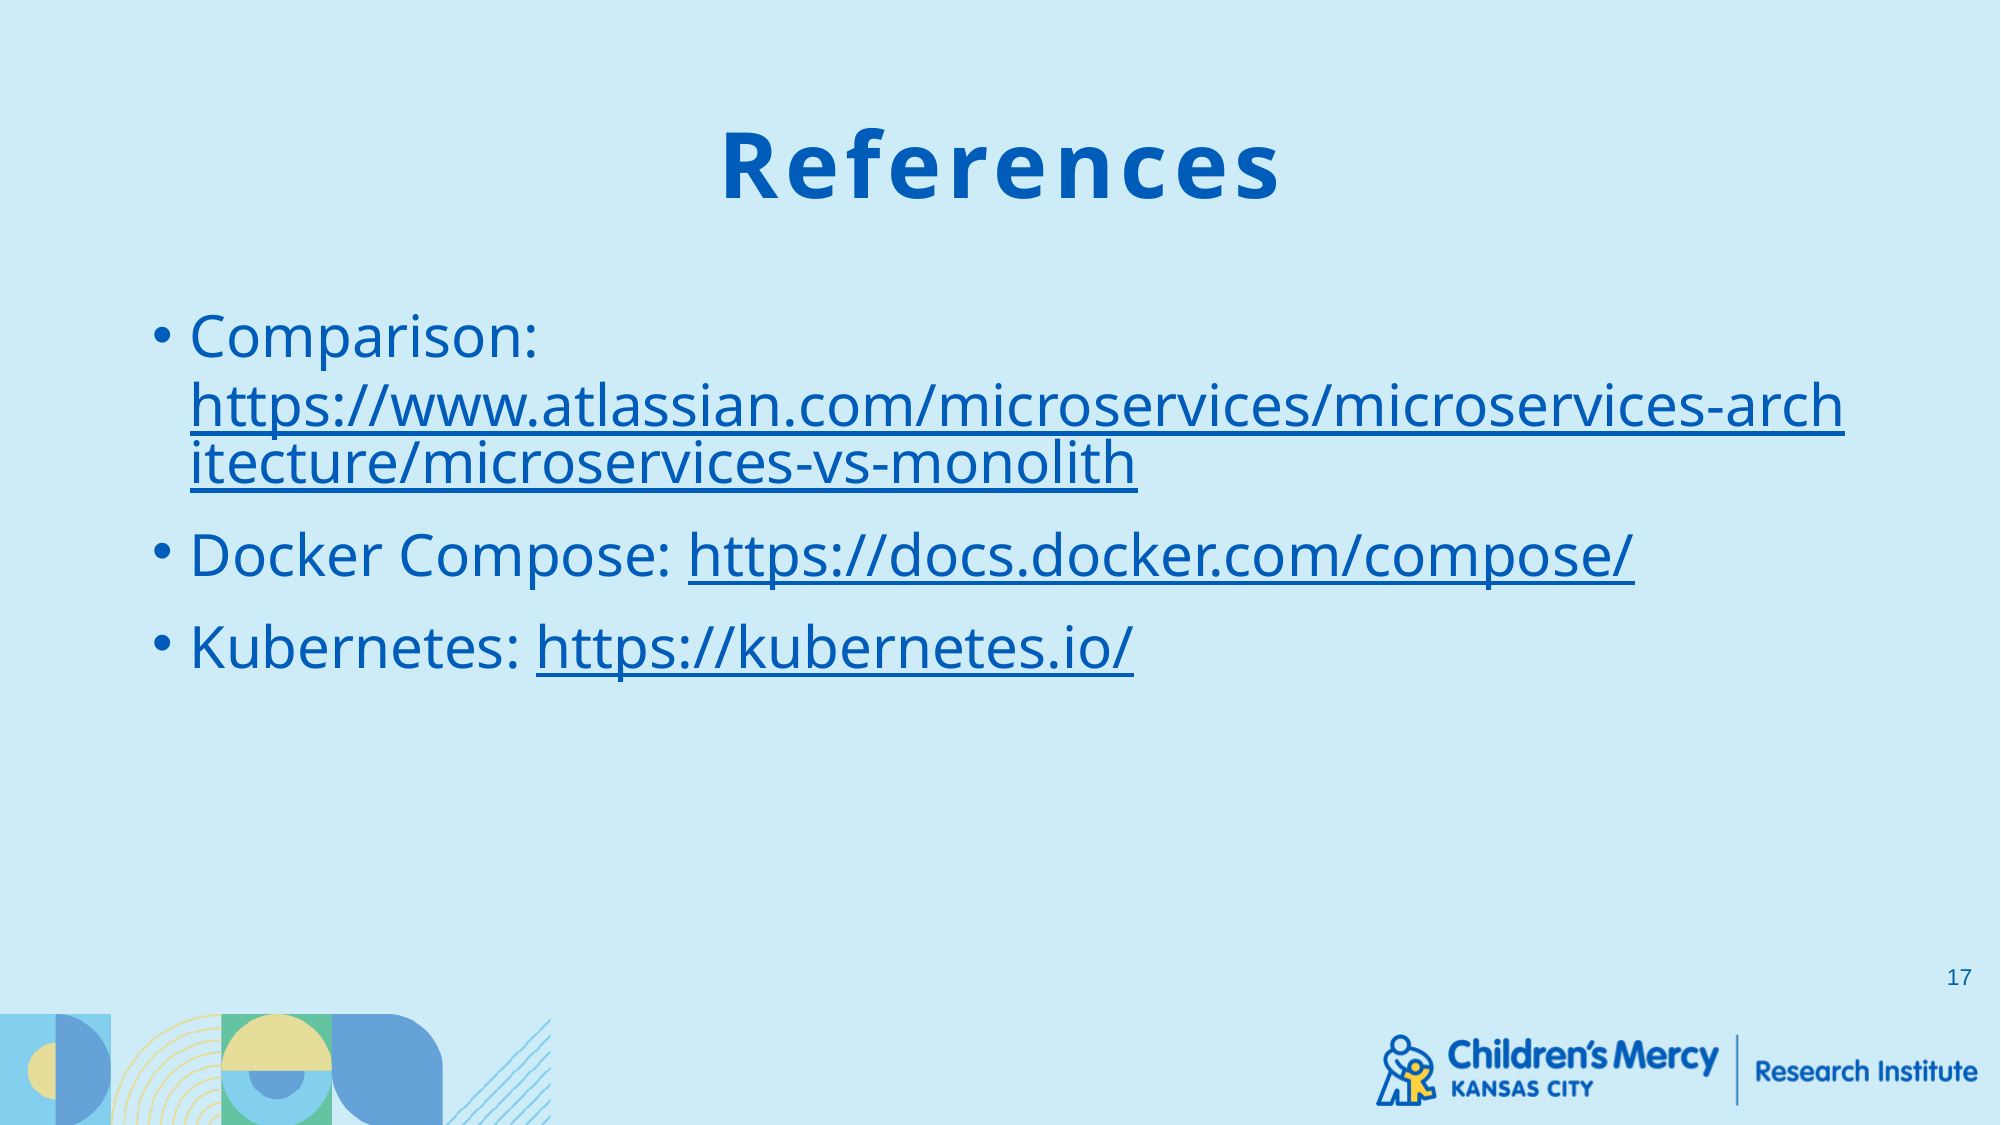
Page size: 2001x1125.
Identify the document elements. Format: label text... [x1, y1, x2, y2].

slide_number 17 [1919, 946, 2000, 1007]
picture [1376, 1034, 1978, 1106]
title References [137, 59, 1863, 278]
list Comparison: https://www.atlassian.com/microservices/microservices-architecture/microservices-vs-monolith Docker Compose: https://docs.docker.com/compose/ Kubernetes: https://kubernetes.io/ [137, 299, 1863, 1014]
